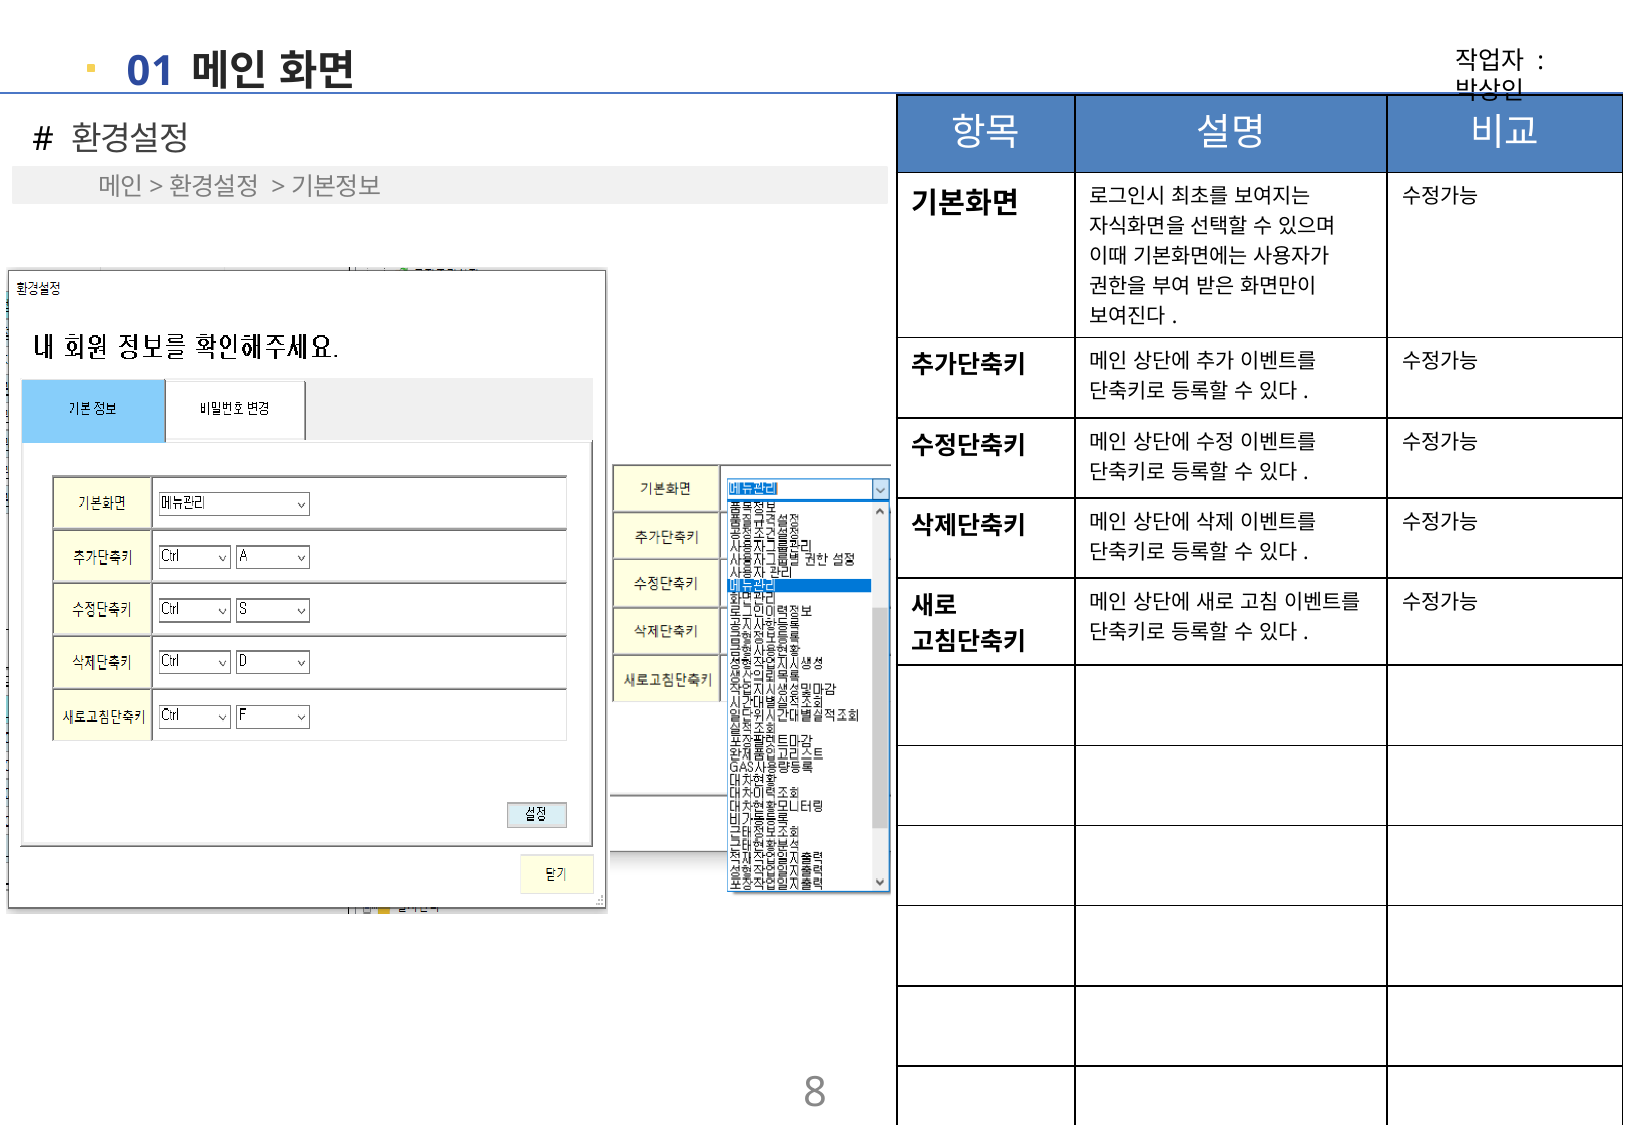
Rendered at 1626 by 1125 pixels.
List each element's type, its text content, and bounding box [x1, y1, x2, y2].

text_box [87, 42, 408, 91]
table_cell [1388, 1060, 1446, 1065]
table_cell [898, 1060, 1074, 1065]
table_cell [898, 1067, 1074, 1125]
text_box 작업자 : 박상인 [1440, 37, 1625, 94]
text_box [11, 166, 888, 205]
table_cell [1388, 1067, 1622, 1125]
table_cell [1076, 1060, 1386, 1065]
picture [1449, 1060, 1610, 1114]
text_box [0, 92, 1623, 1052]
slide_number 8 [781, 1064, 844, 1116]
picture [5, 267, 608, 914]
picture [610, 462, 891, 900]
table_cell 수정가능 [1388, 1055, 1622, 1060]
table_cell [1611, 1059, 1622, 1065]
table_cell [1076, 1067, 1386, 1125]
